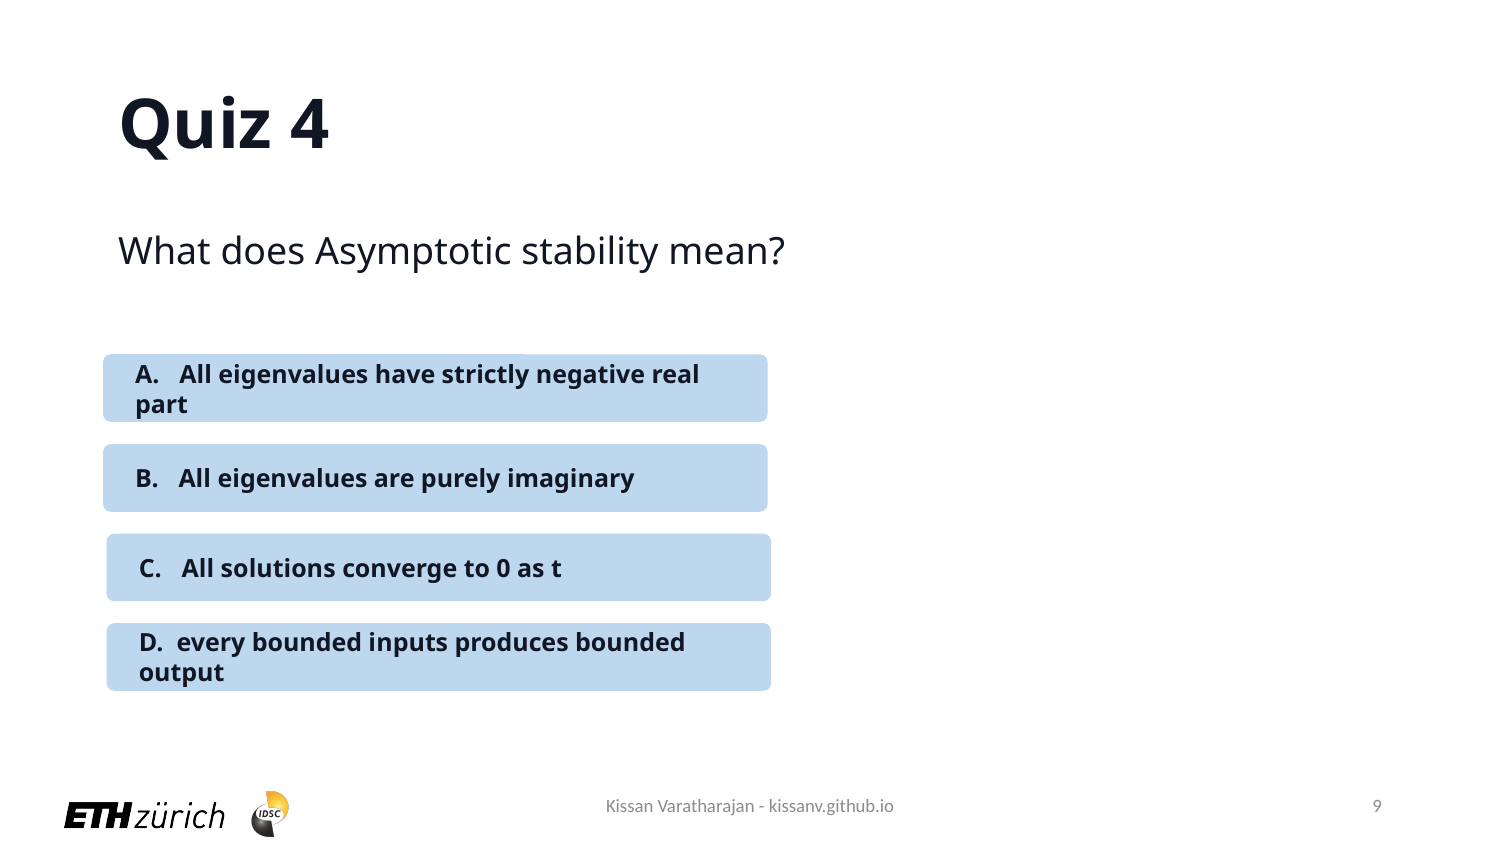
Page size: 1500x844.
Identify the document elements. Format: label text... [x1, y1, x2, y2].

text_box B. All eigenvalues are purely imaginary [102, 443, 769, 513]
text_box A. All eigenvalues have strictly negative real part [102, 353, 769, 423]
list What does Asymptotic stability mean? [103, 224, 1397, 760]
title Quiz 4 [103, 44, 1397, 208]
text_box D. every bounded inputs produces bounded output [105, 622, 773, 692]
picture [38, 776, 293, 844]
footer Kissan Varatharajan - kissanv.github.io [496, 782, 1004, 827]
slide_number 9 [1059, 782, 1397, 827]
